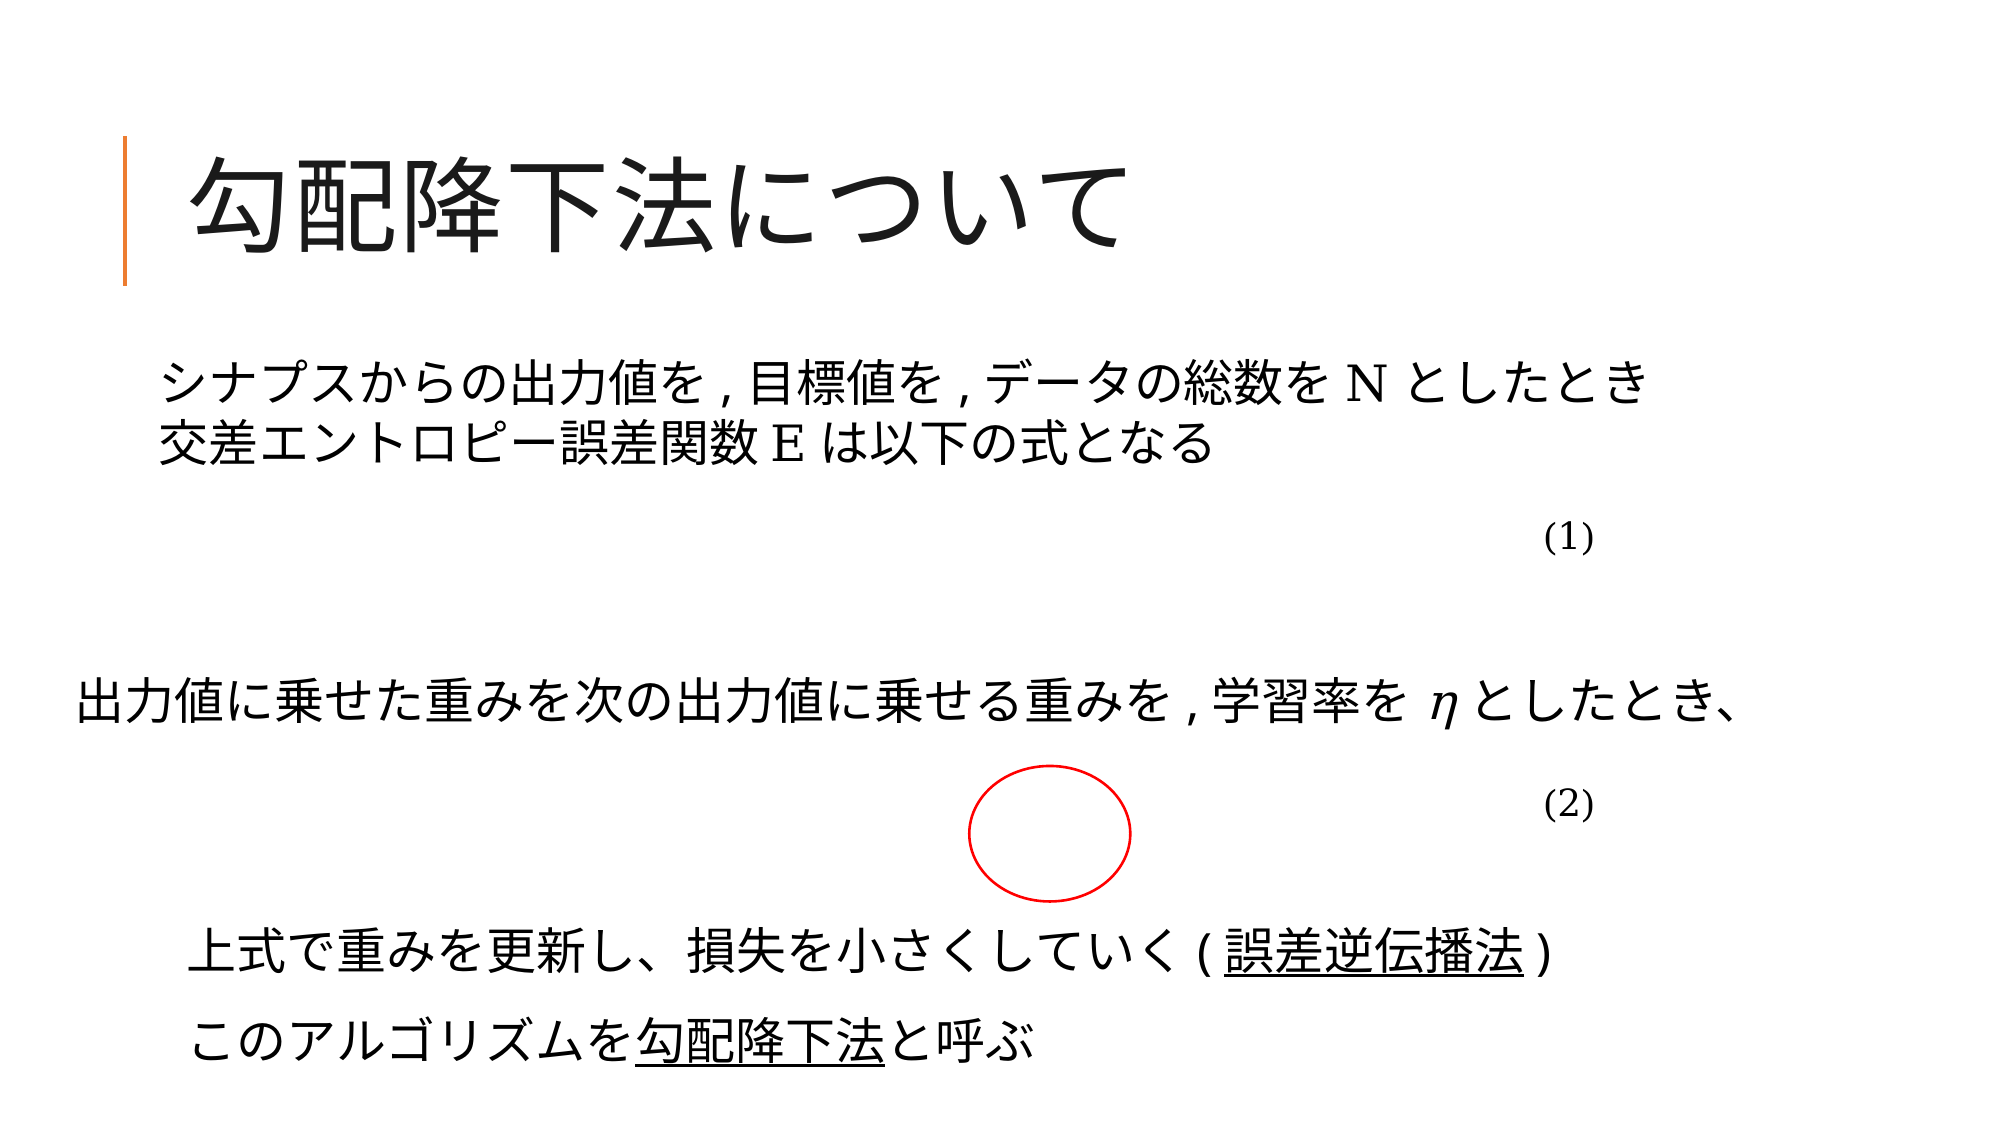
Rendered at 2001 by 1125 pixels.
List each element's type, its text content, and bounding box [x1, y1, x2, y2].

text_box 上式で重みを更新し、損失を小さくしていく(誤差逆伝播法) このアルゴリズムを勾配降下法と呼ぶ [171, 882, 1767, 1078]
text_box [967, 764, 1132, 903]
title 勾配降下法について [171, 124, 1767, 306]
